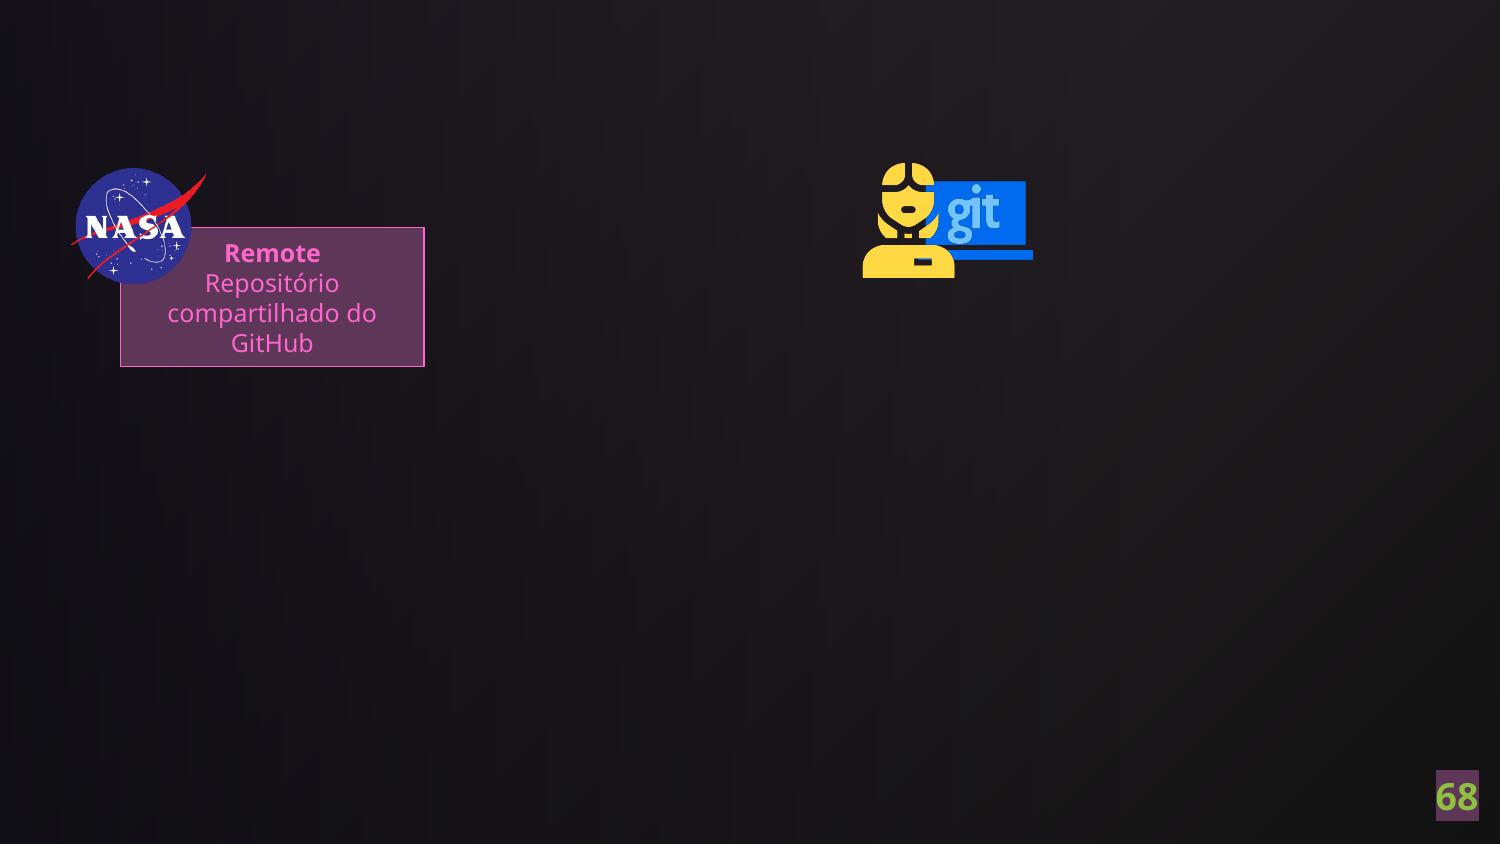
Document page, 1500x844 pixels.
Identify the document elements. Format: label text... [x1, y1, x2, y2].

picture [70, 168, 207, 284]
text_box Remote Repositório compartilhado do GitHub [120, 227, 425, 367]
slide_number ‹#› [1407, 752, 1494, 844]
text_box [851, 163, 1034, 278]
